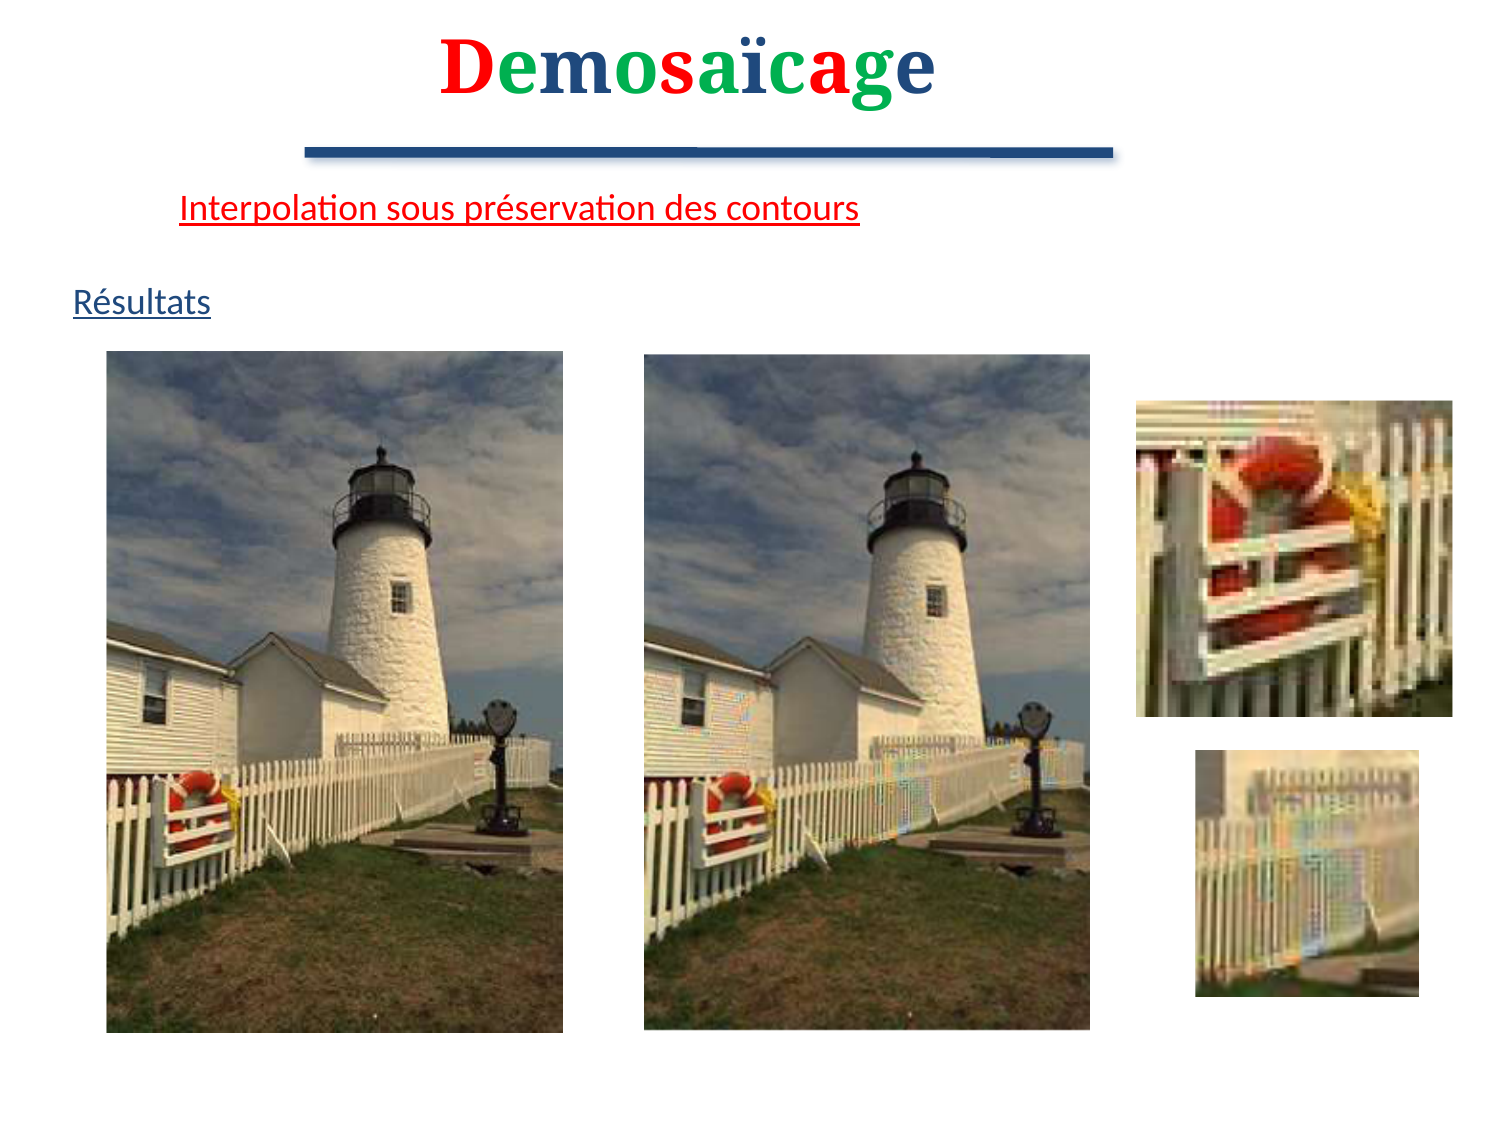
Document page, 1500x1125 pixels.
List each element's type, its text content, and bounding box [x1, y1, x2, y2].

picture [1195, 749, 1420, 997]
picture [105, 351, 563, 1033]
picture [1136, 398, 1454, 717]
text_box Interpolation sous préservation des contours [164, 175, 876, 236]
text_box Résultats [58, 269, 227, 330]
text_box Demosaïcage [424, 11, 952, 117]
picture [644, 353, 1091, 1032]
